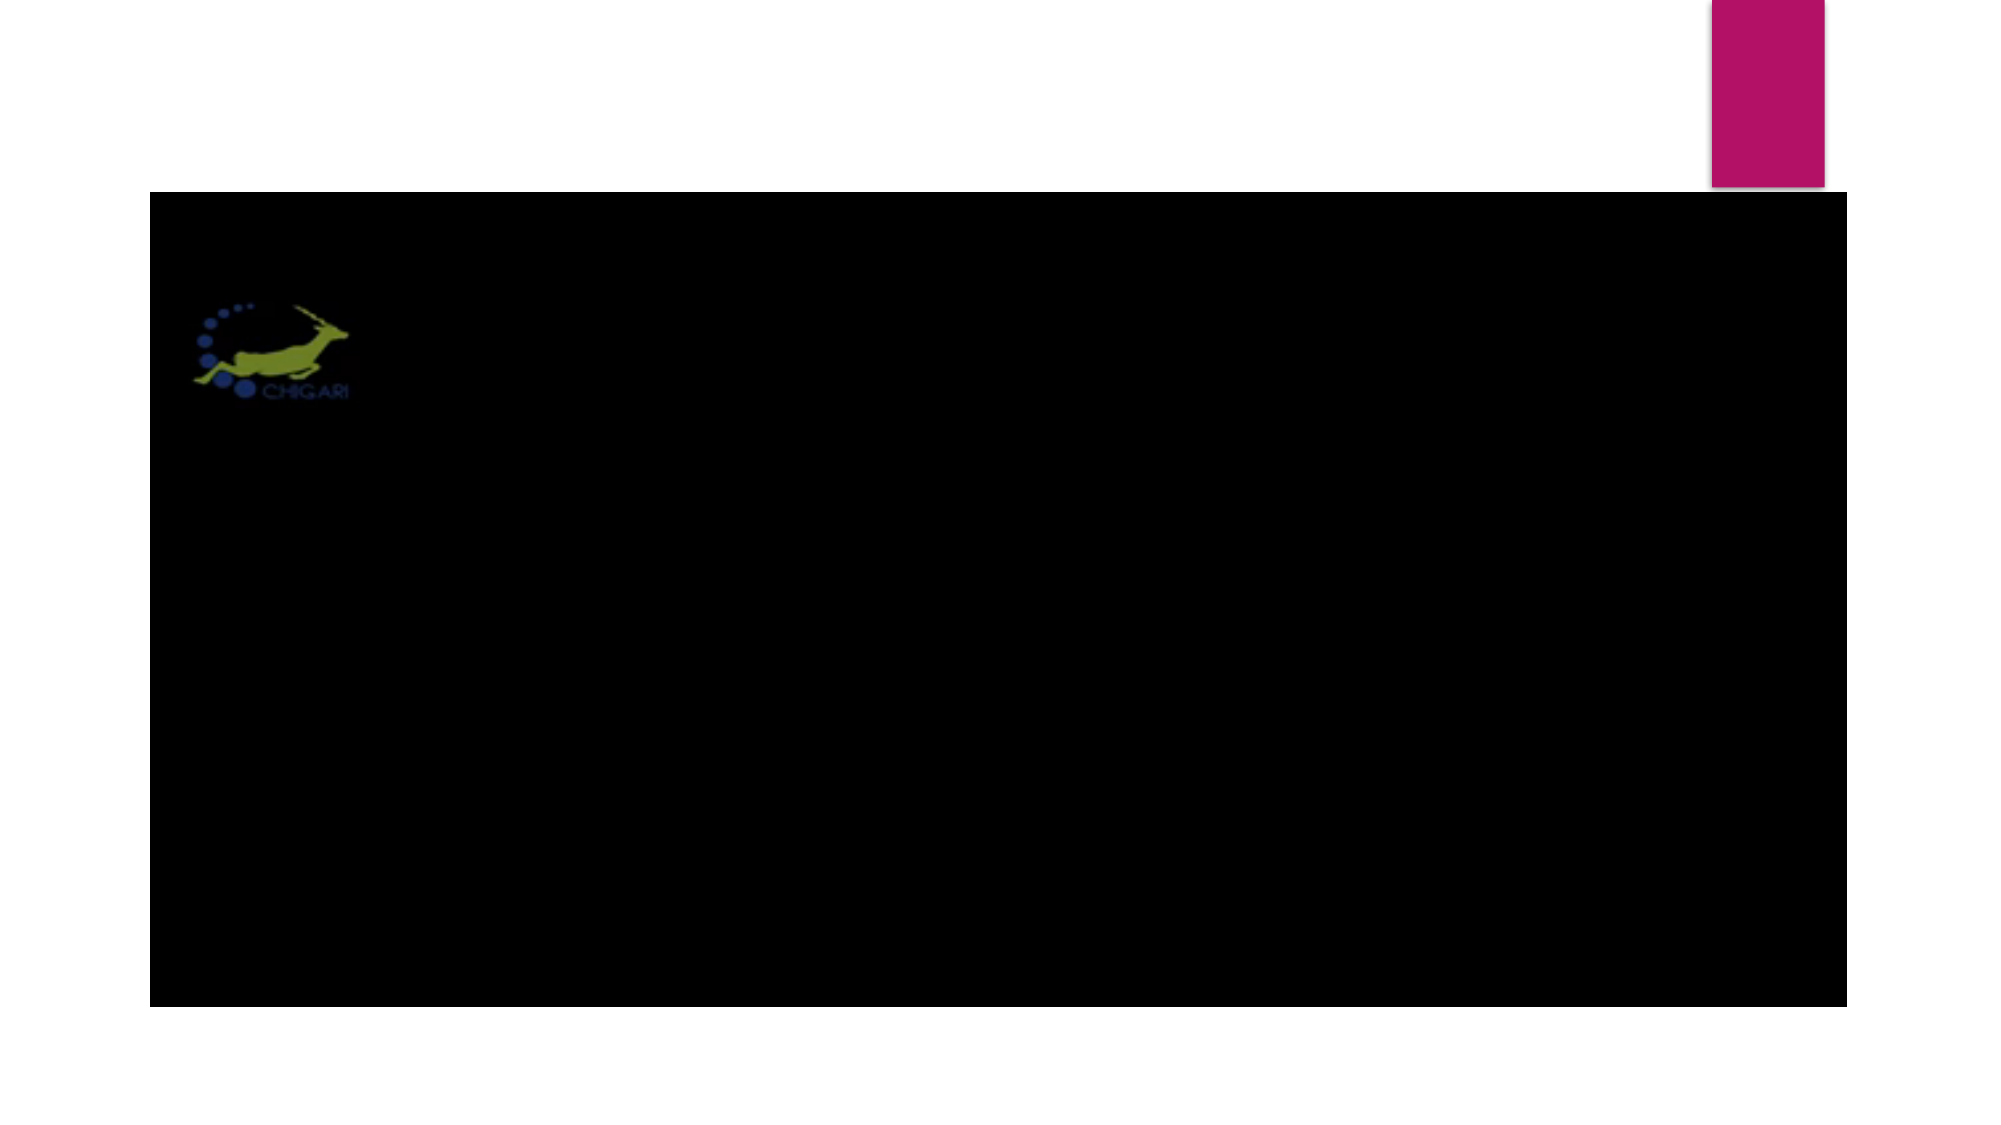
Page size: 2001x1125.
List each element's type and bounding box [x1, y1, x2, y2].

text_box [149, 191, 1848, 1008]
